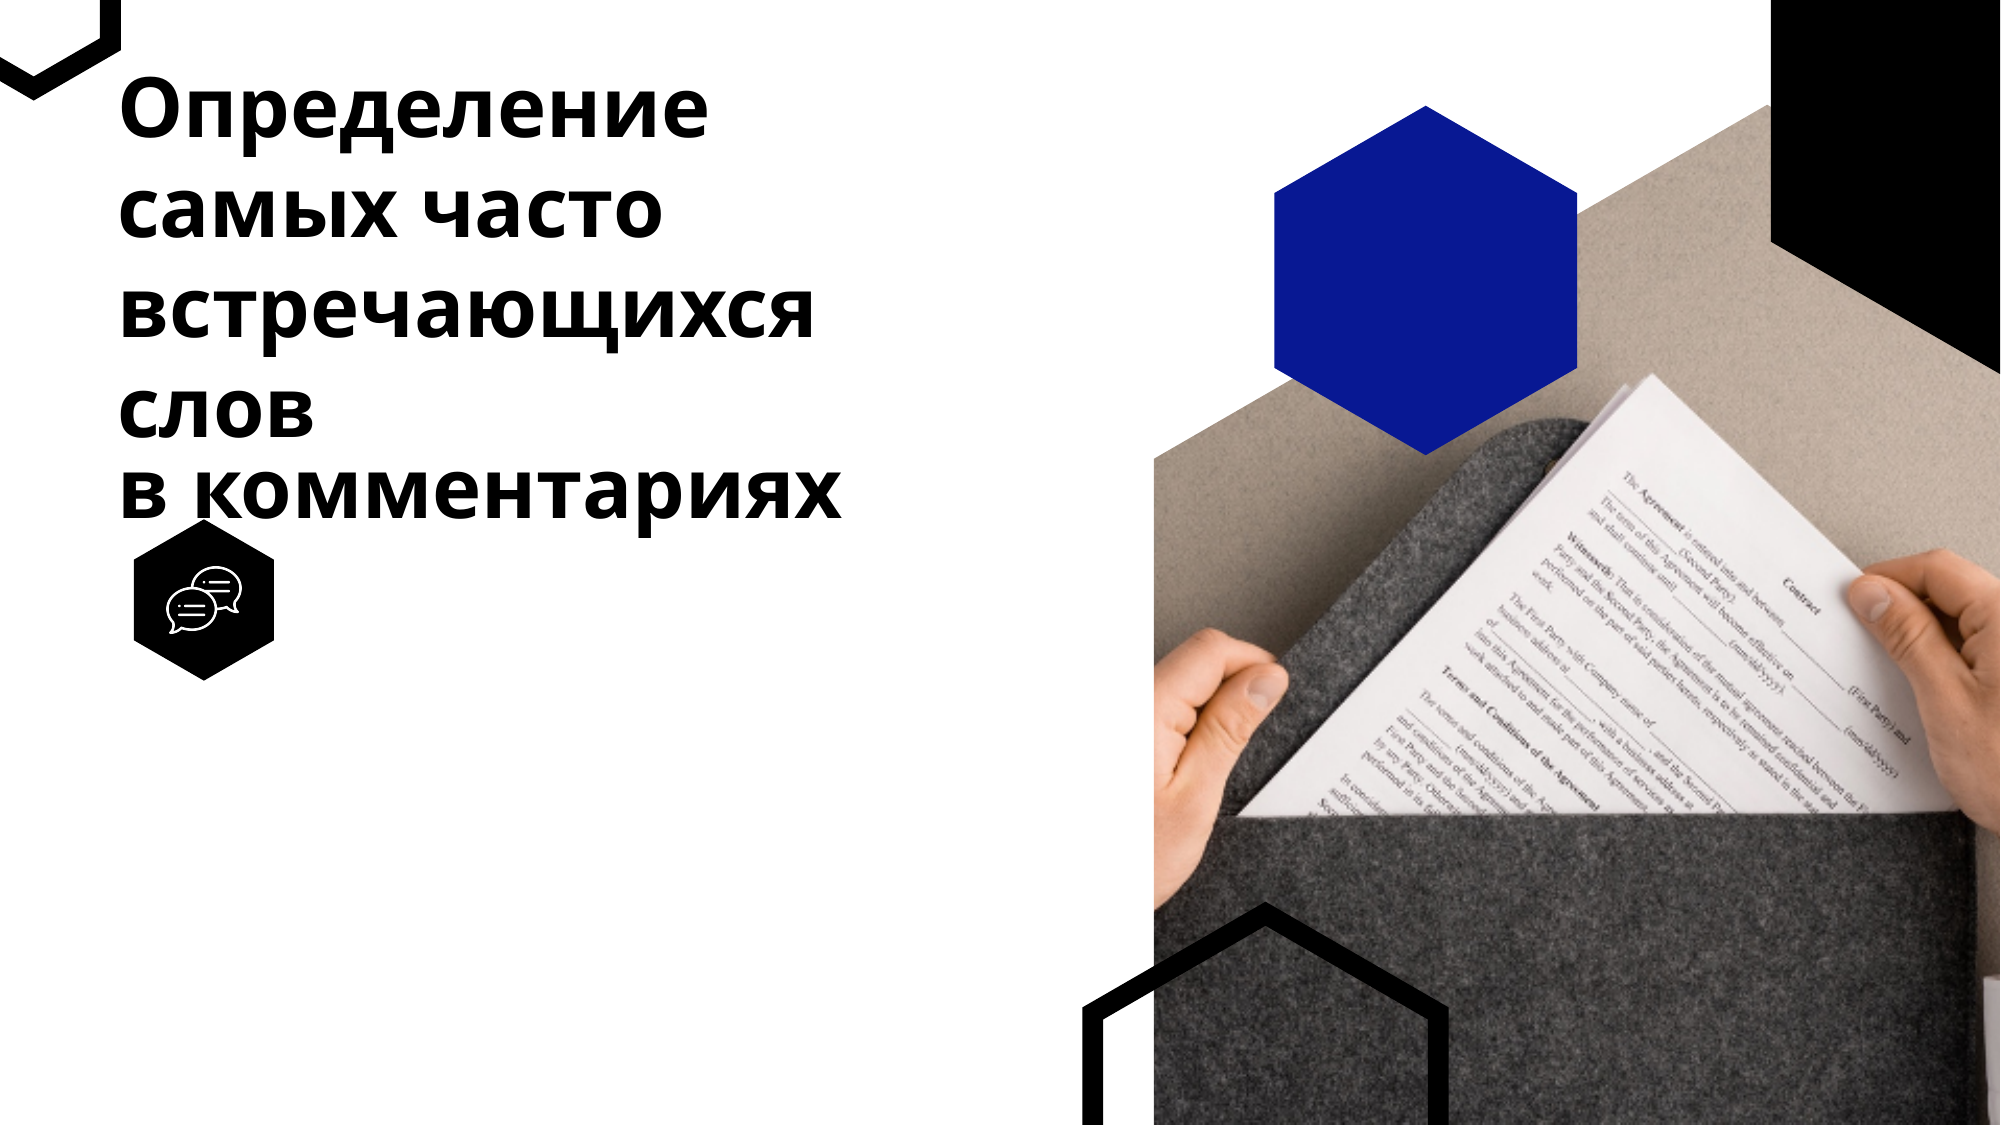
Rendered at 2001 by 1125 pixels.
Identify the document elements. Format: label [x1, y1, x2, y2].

text_box [133, 519, 275, 681]
text_box [0, 0, 2001, 1125]
